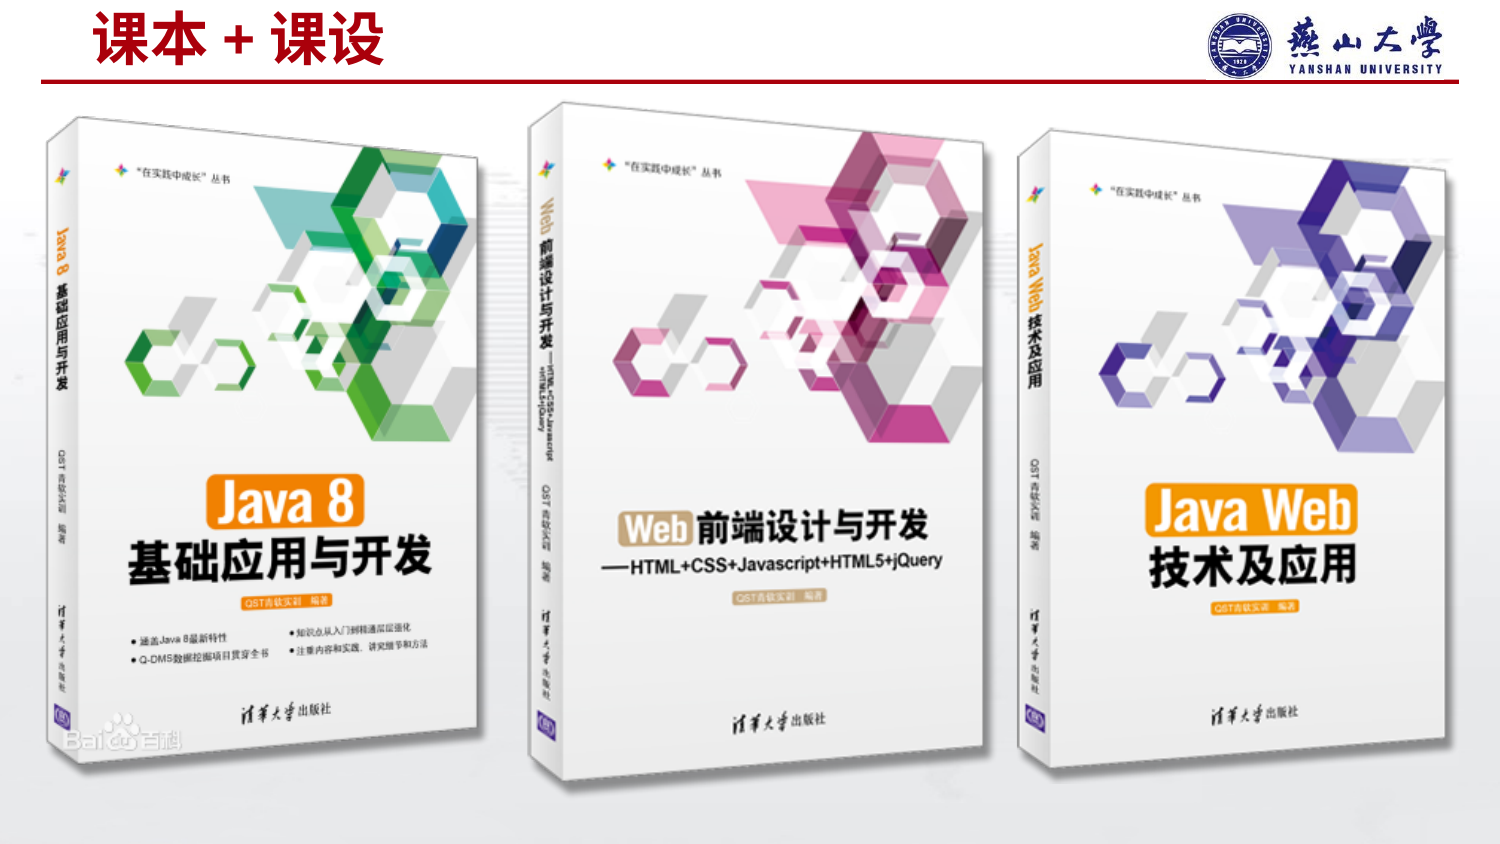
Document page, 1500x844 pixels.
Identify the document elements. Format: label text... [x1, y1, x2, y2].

picture [0, 0, 1500, 844]
title 课本+课设 [76, 2, 873, 71]
